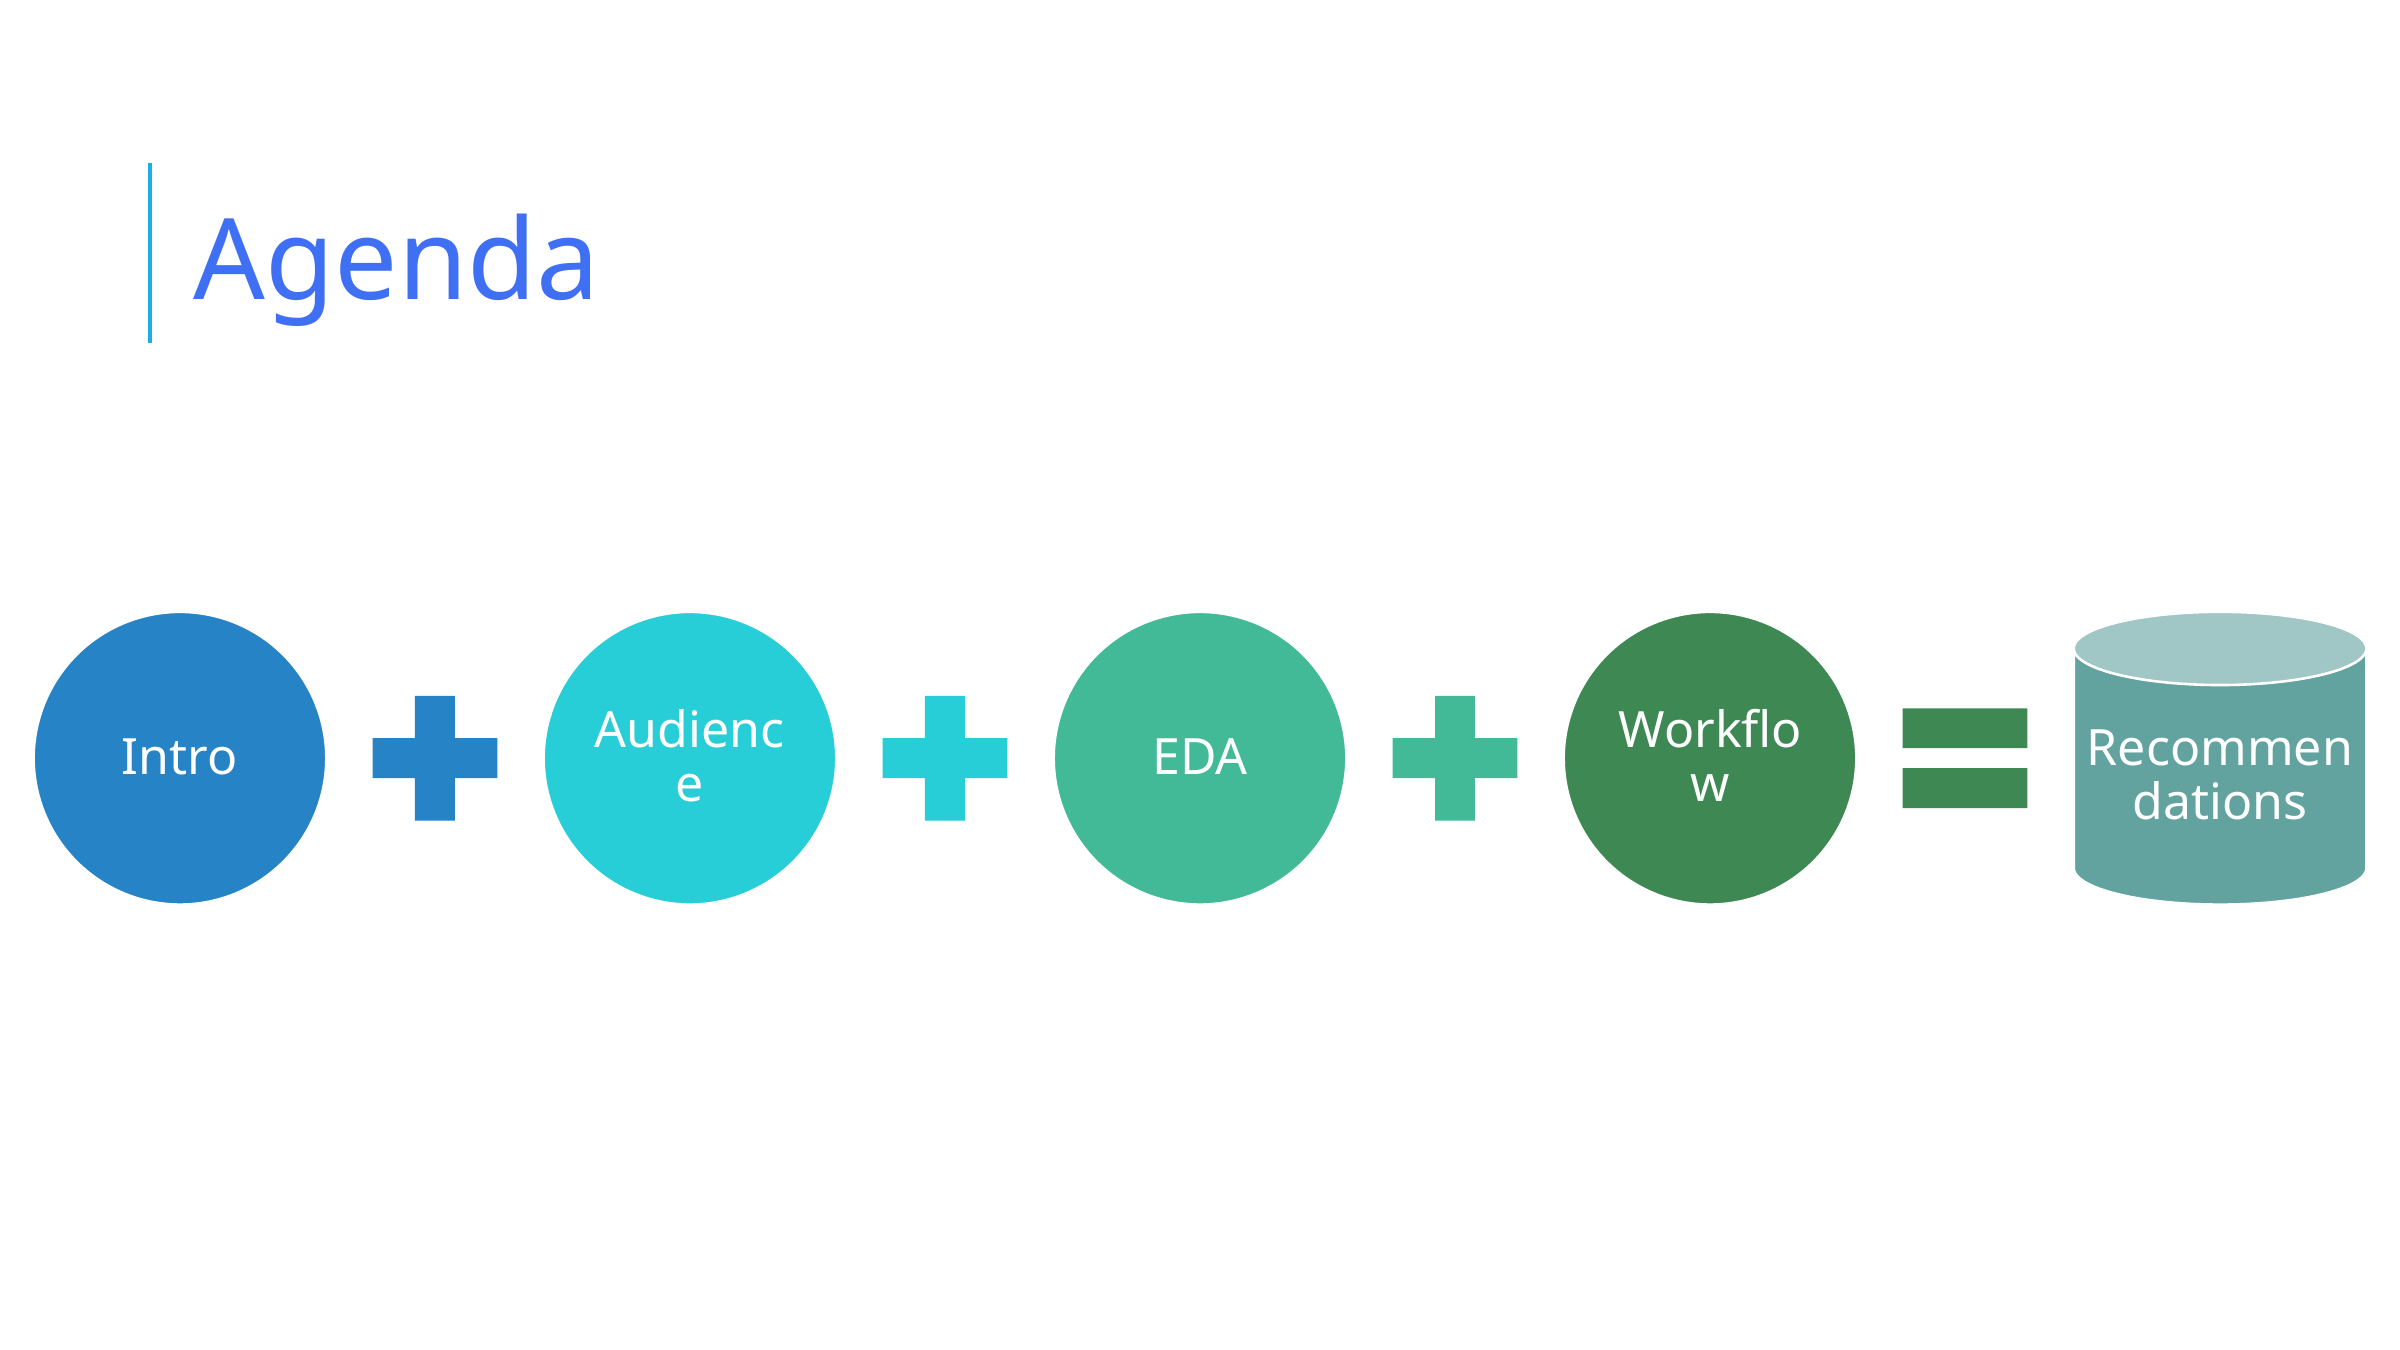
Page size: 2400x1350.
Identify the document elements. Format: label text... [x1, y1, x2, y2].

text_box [31, 316, 2369, 1201]
text_box Agenda [193, 181, 1664, 309]
